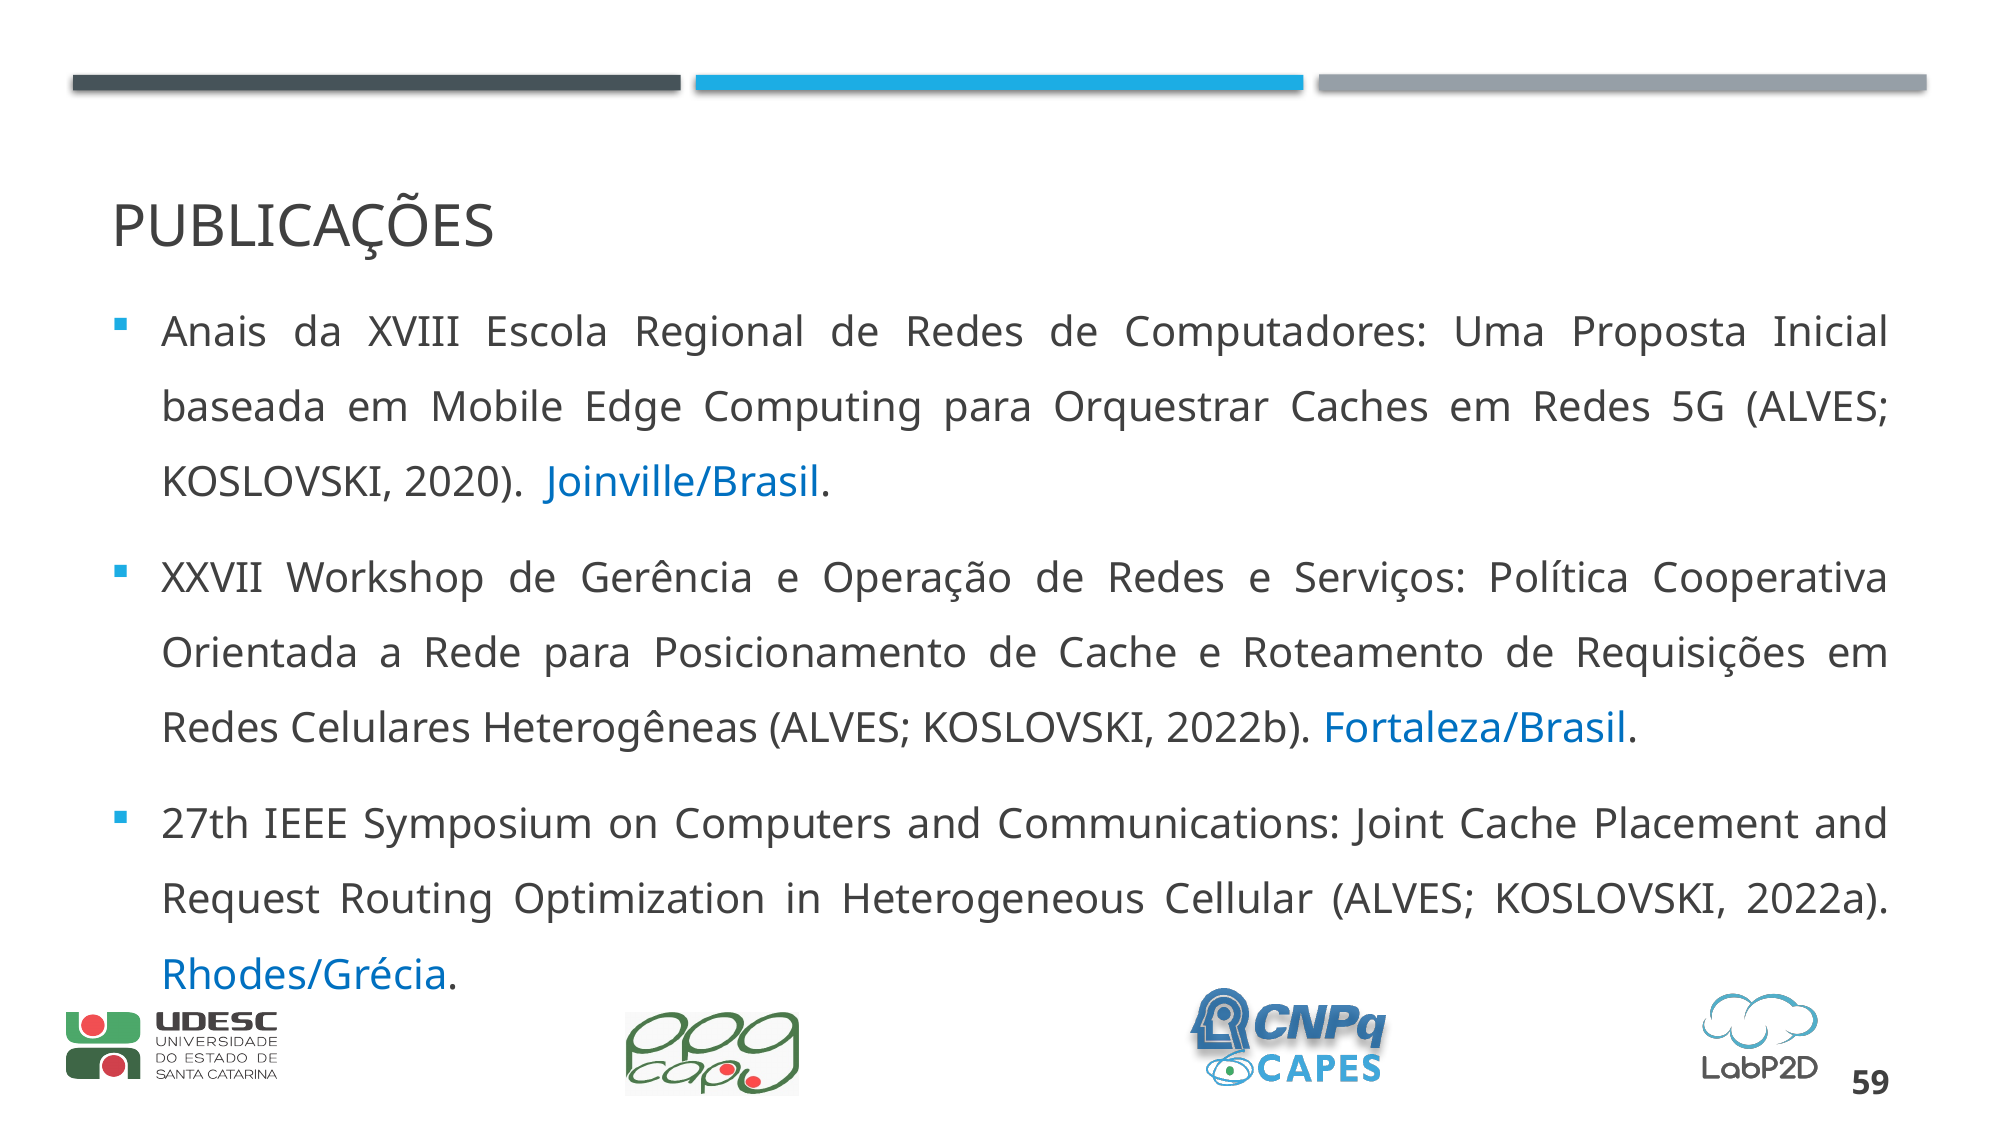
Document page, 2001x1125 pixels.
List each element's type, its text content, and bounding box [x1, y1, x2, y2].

list Anais da XVIII Escola Regional de Redes de Computadores: Uma Proposta Inicial baseada em Mobile Edge Computing para Orquestrar Caches em Redes 5G (ALVES; KOSLOVSKI, 2020). Joinville/Brasil. XXVII Workshop de Gerência e Operação de Redes e Serviços: Política Cooperativa Orientada a Rede para Posicionamento de Cache e Roteamento de Requisições em Redes Celulares Heterogêneas (ALVES; KOSLOVSKI, 2022b). Fortaleza/Brasil. 27th IEEE Symposium on Computers and Communications: Joint Cache Placement and Request Routing Optimization in Heterogeneous Cellular (ALVES; KOSLOVSKI, 2022a). Rhodes/Grécia. [96, 272, 1906, 1125]
picture [1189, 987, 1387, 1086]
picture [1695, 987, 1825, 1085]
picture [65, 1011, 278, 1079]
slide_number 59 [1732, 1053, 1905, 1114]
title publicações [96, 70, 1906, 266]
picture [625, 1011, 800, 1096]
